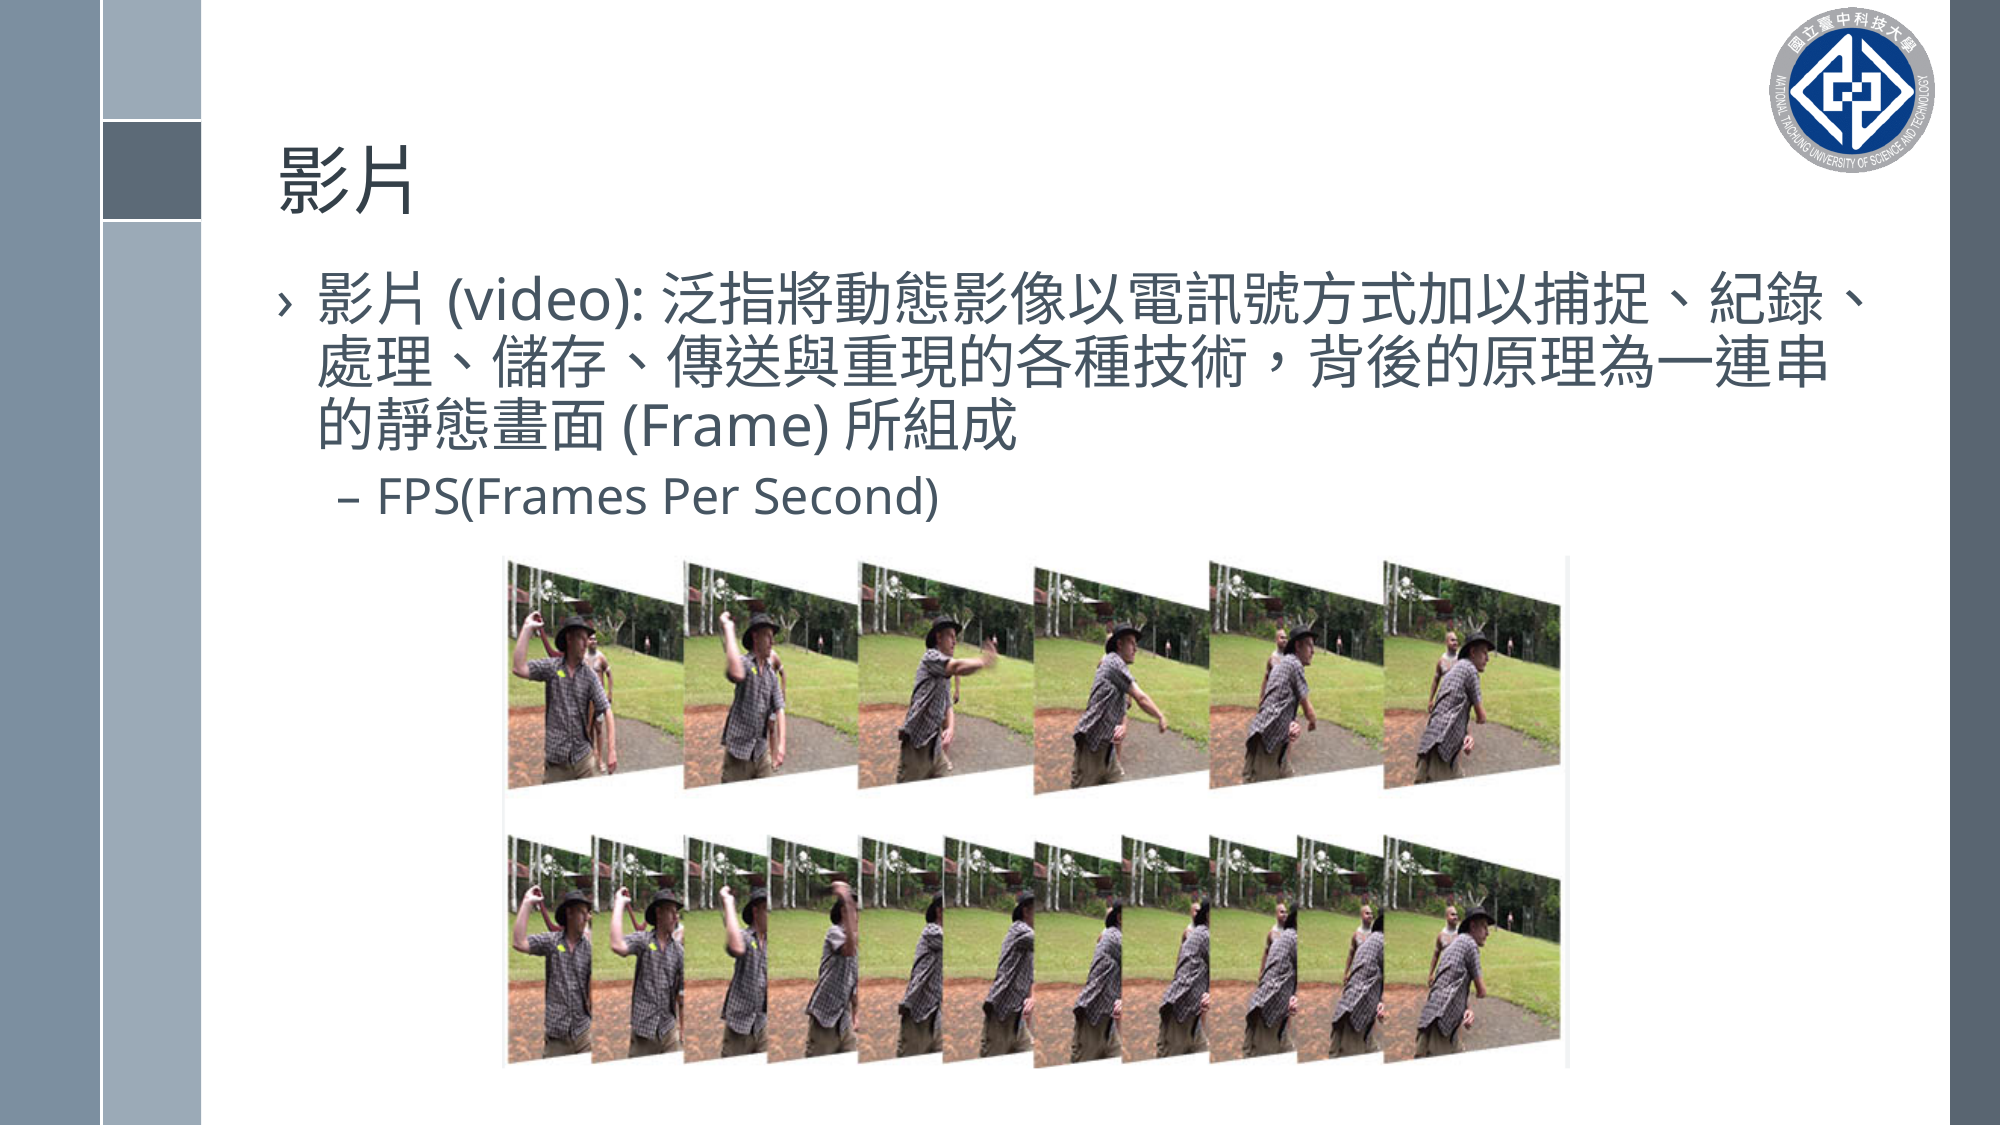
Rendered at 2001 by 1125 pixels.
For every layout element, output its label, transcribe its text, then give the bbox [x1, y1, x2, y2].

title 影片 [261, 29, 1867, 233]
picture [502, 553, 1570, 1070]
list 影片(video):泛指將動態影像以電訊號方式加以捕捉、紀錄、處理、儲存、傳送與重現的各種技術，背後的原理為一連串的靜態畫面(Frame)所組成 FPS(Frames Per Second) [261, 262, 1867, 1013]
picture [1769, 7, 1935, 173]
